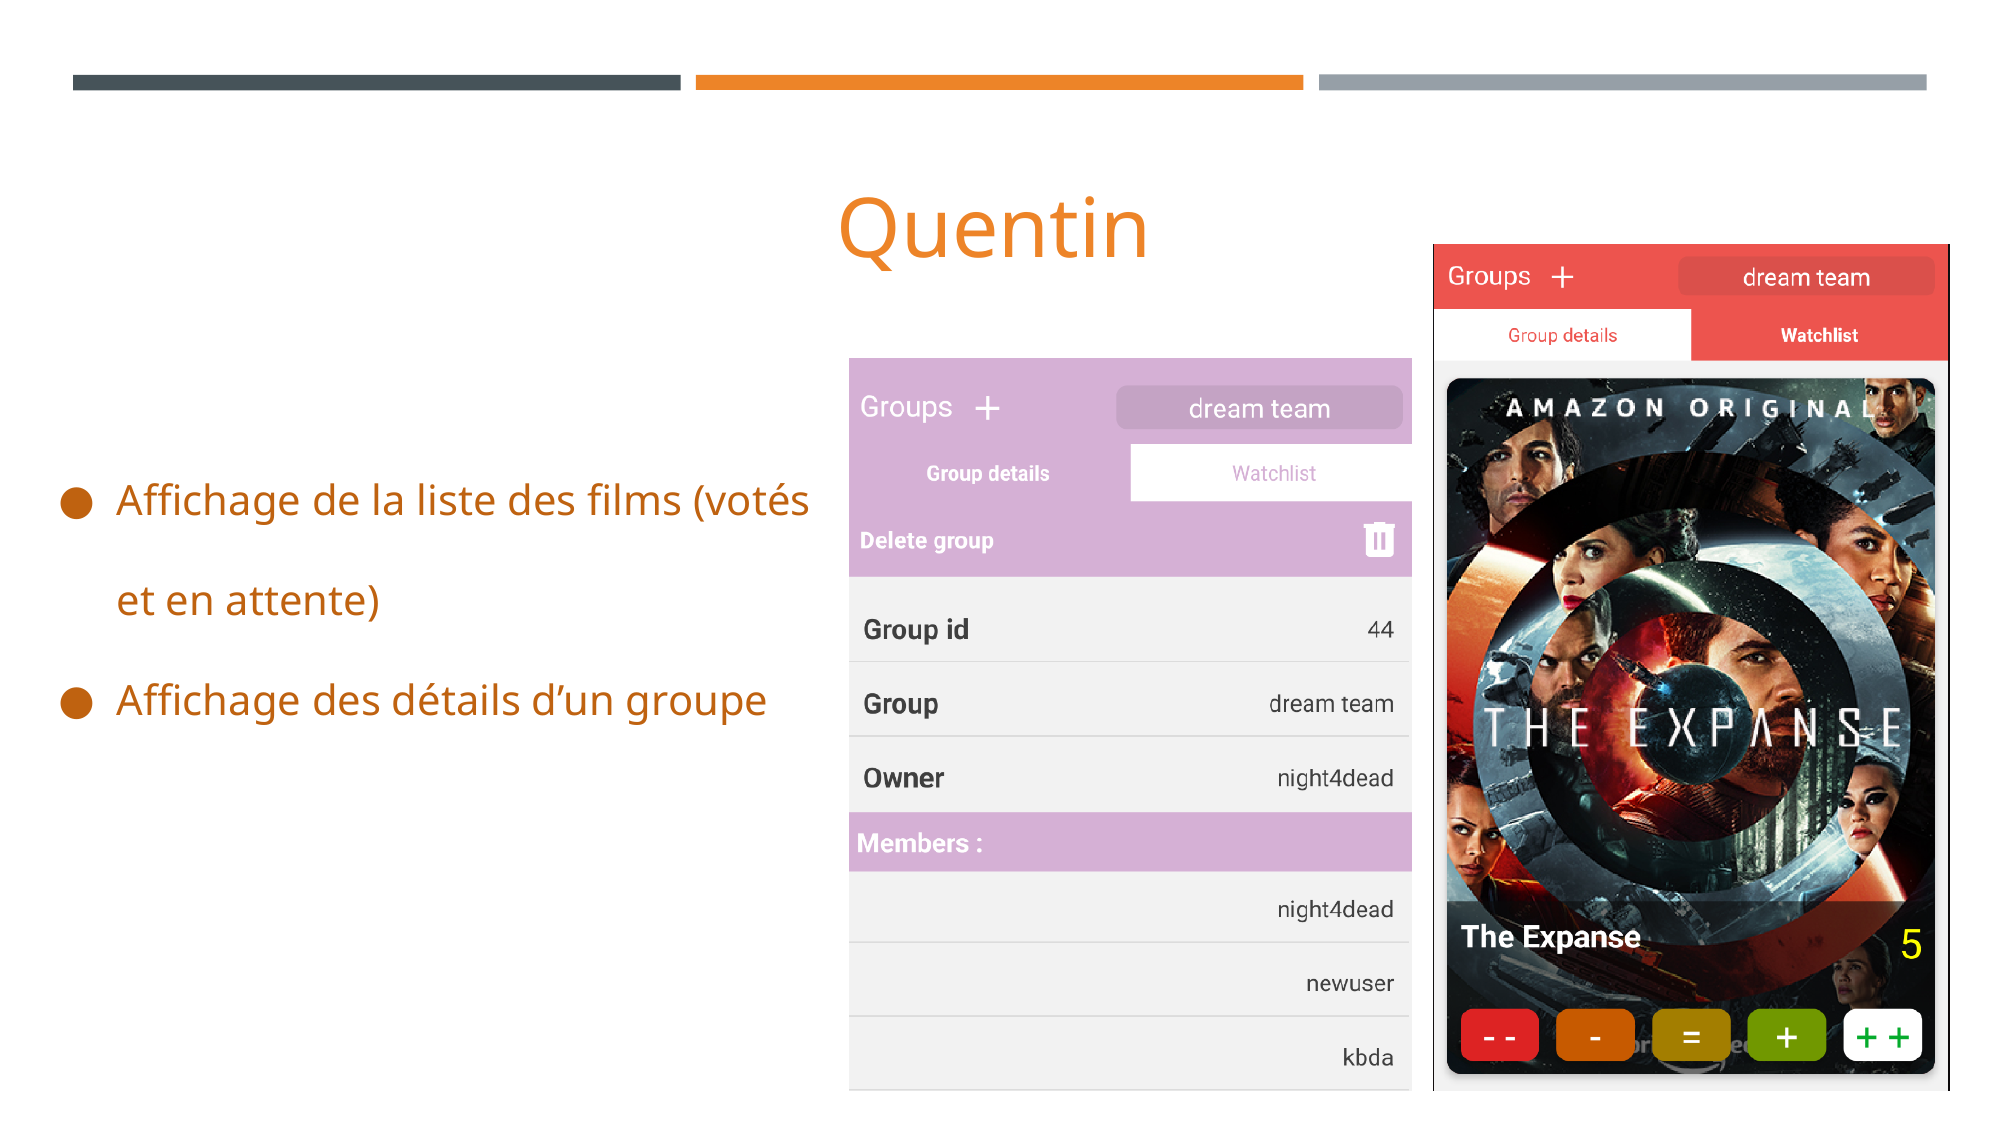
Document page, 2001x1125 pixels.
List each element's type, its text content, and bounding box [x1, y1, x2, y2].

picture [849, 358, 1413, 1091]
title Quentin [448, 166, 1540, 282]
picture [1433, 243, 1950, 1091]
text_box Affichage de la liste des films (votés et en attente) Affichage des détails d’un groupe [26, 408, 842, 739]
